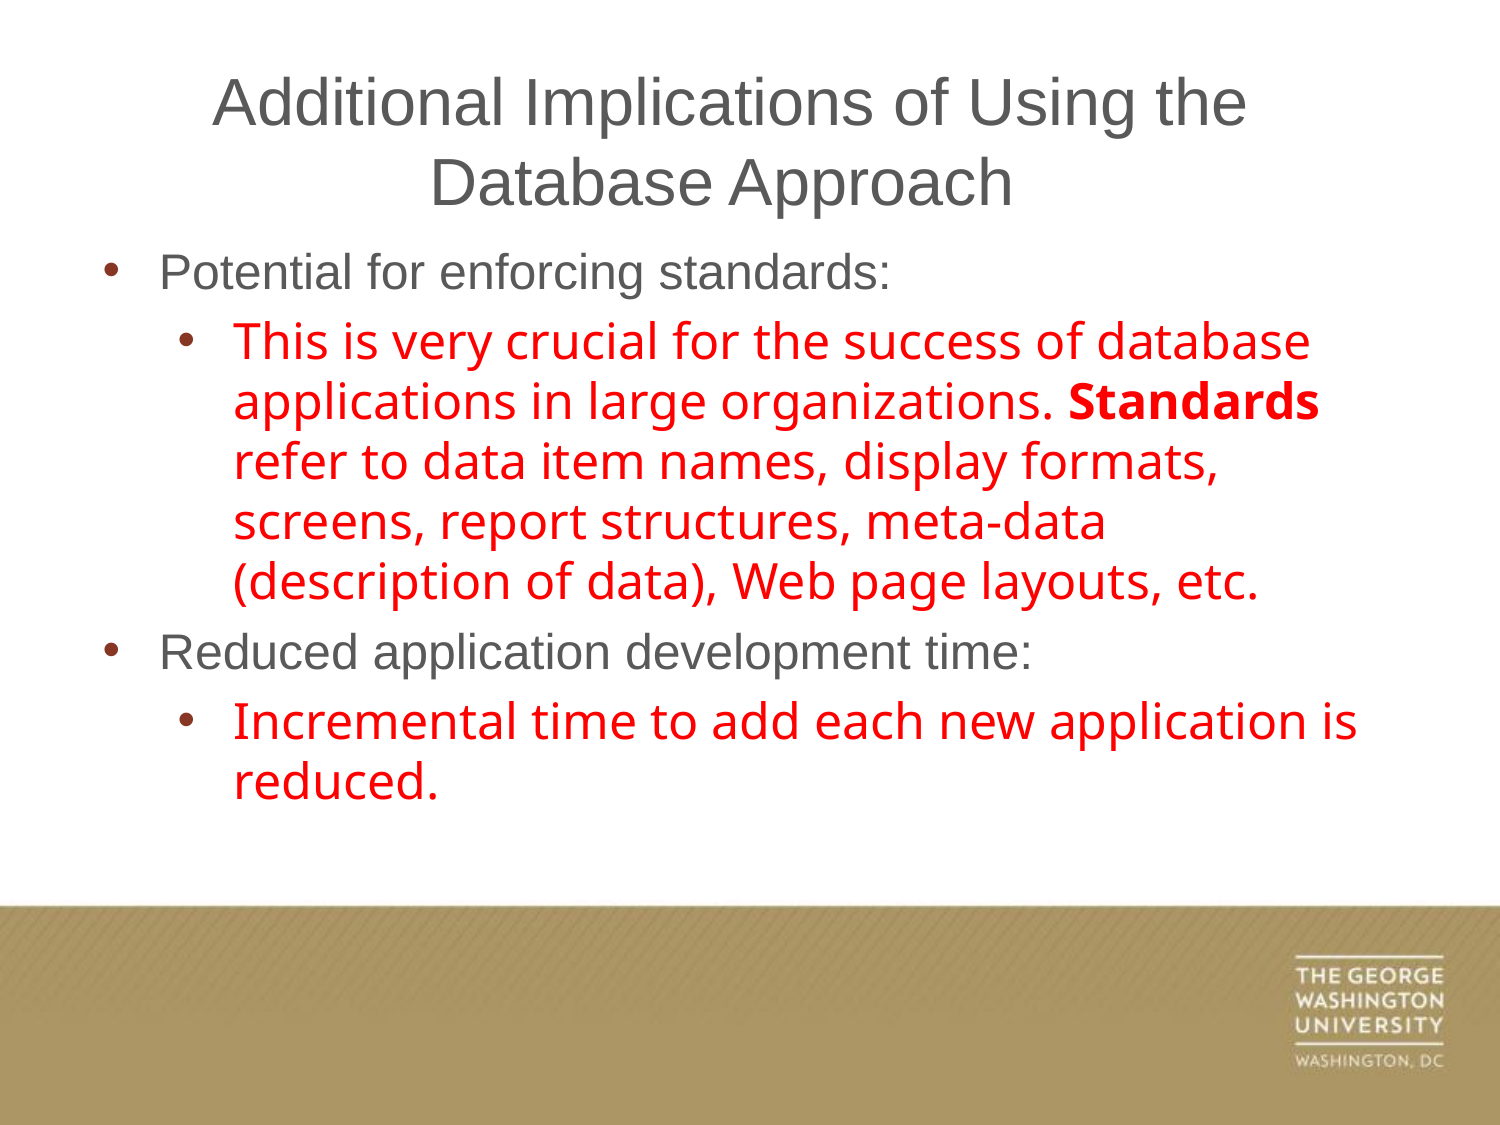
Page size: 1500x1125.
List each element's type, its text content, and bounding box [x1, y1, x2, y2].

list Potential for enforcing standards: This is very crucial for the success of database applications in large organizations. Standards refer to data item names, display formats, screens, report structures, meta-data (description of data), Web page layouts, etc. Reduced application development time: Incremental time to add each new application is reduced. [87, 232, 1390, 871]
title Additional Implications of Using the Database Approach [72, 51, 1390, 209]
picture [0, 0, 1500, 1125]
